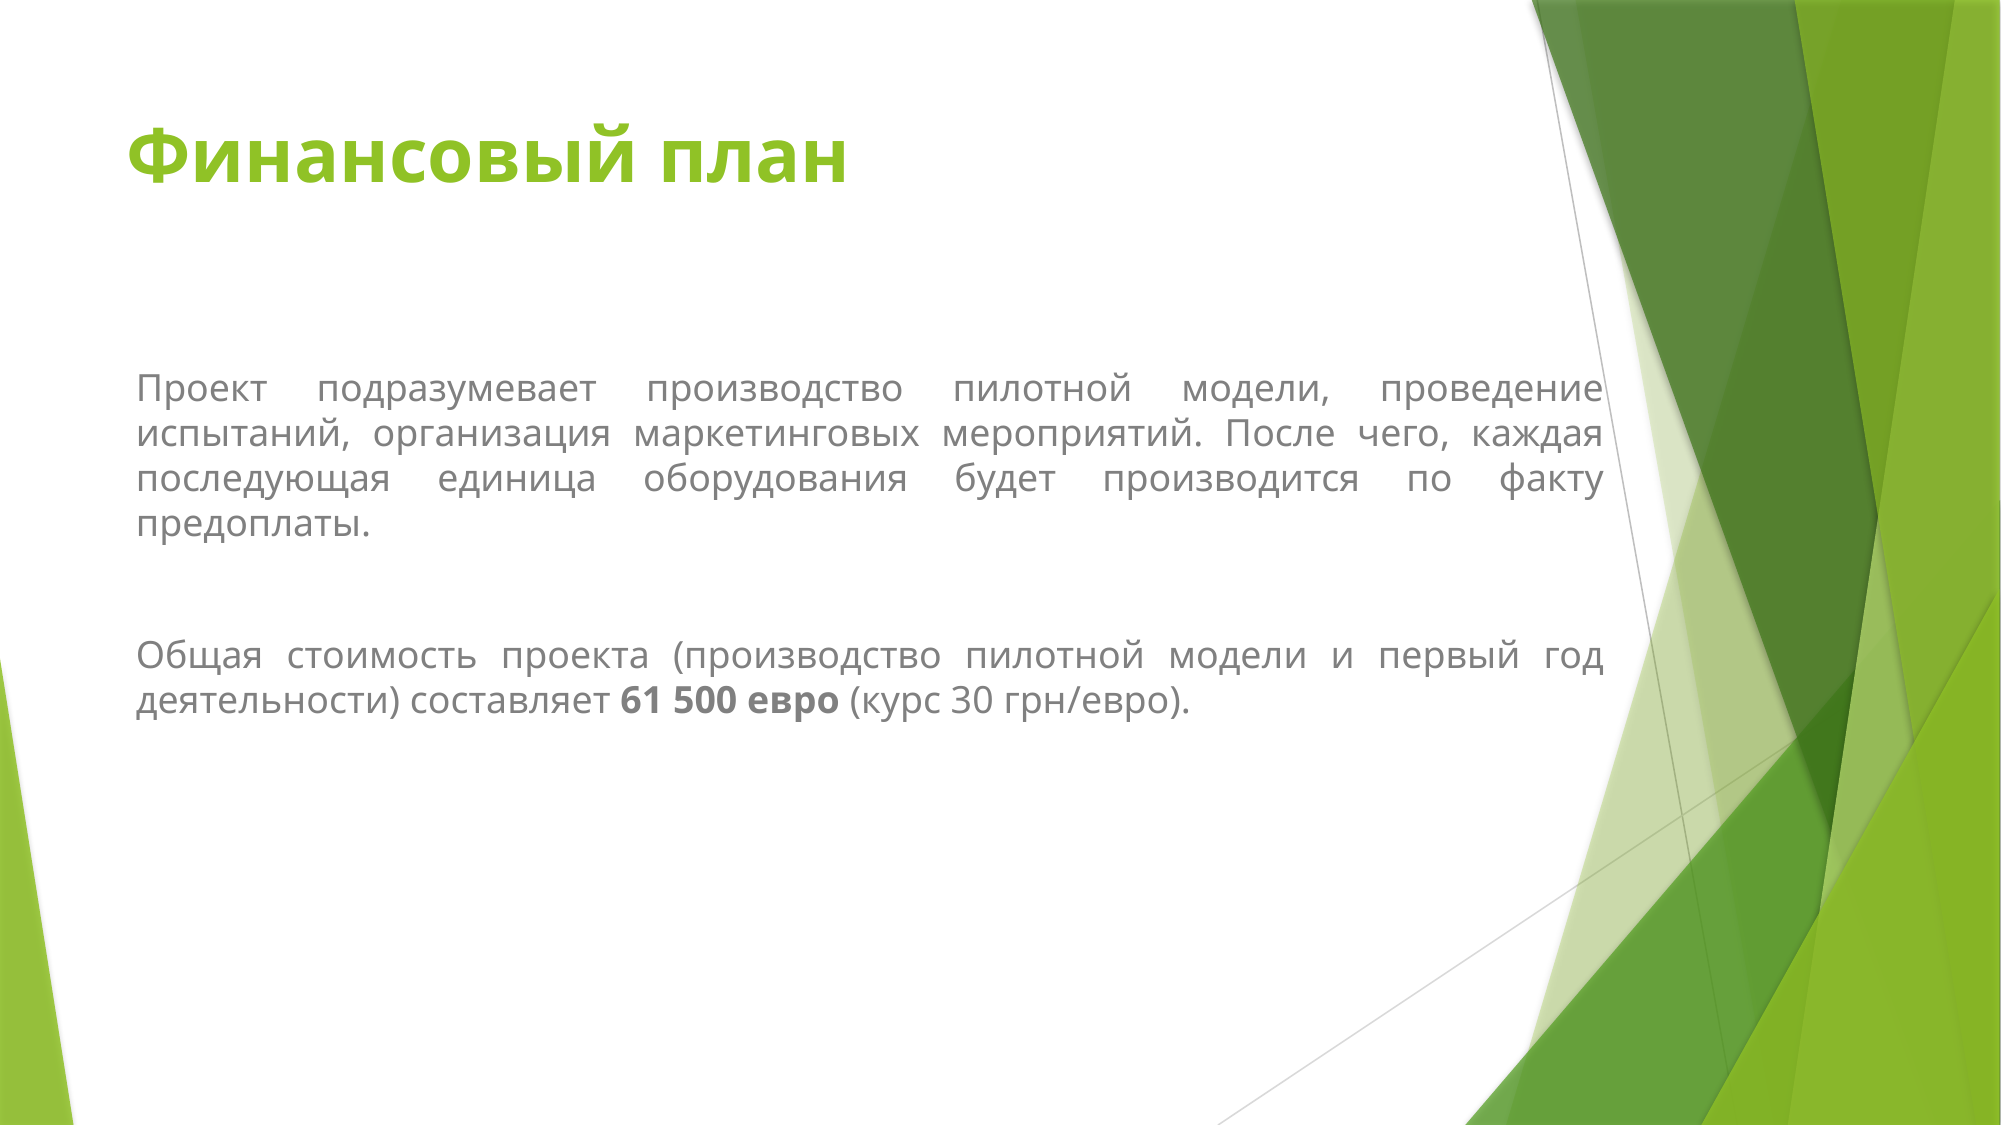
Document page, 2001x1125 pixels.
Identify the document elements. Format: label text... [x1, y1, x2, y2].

list Проект подразумевает производство пилотной модели, проведение испытаний, организация маркетинговых мероприятий. После чего, каждая последующая единица оборудования будет производится по факту предоплаты. Общая стоимость проекта (производство пилотной модели и первый год деятельности) составляет 61 500 евро (курс 30 грн/евро). [120, 356, 1620, 850]
title Финансовый план [111, 99, 1522, 317]
